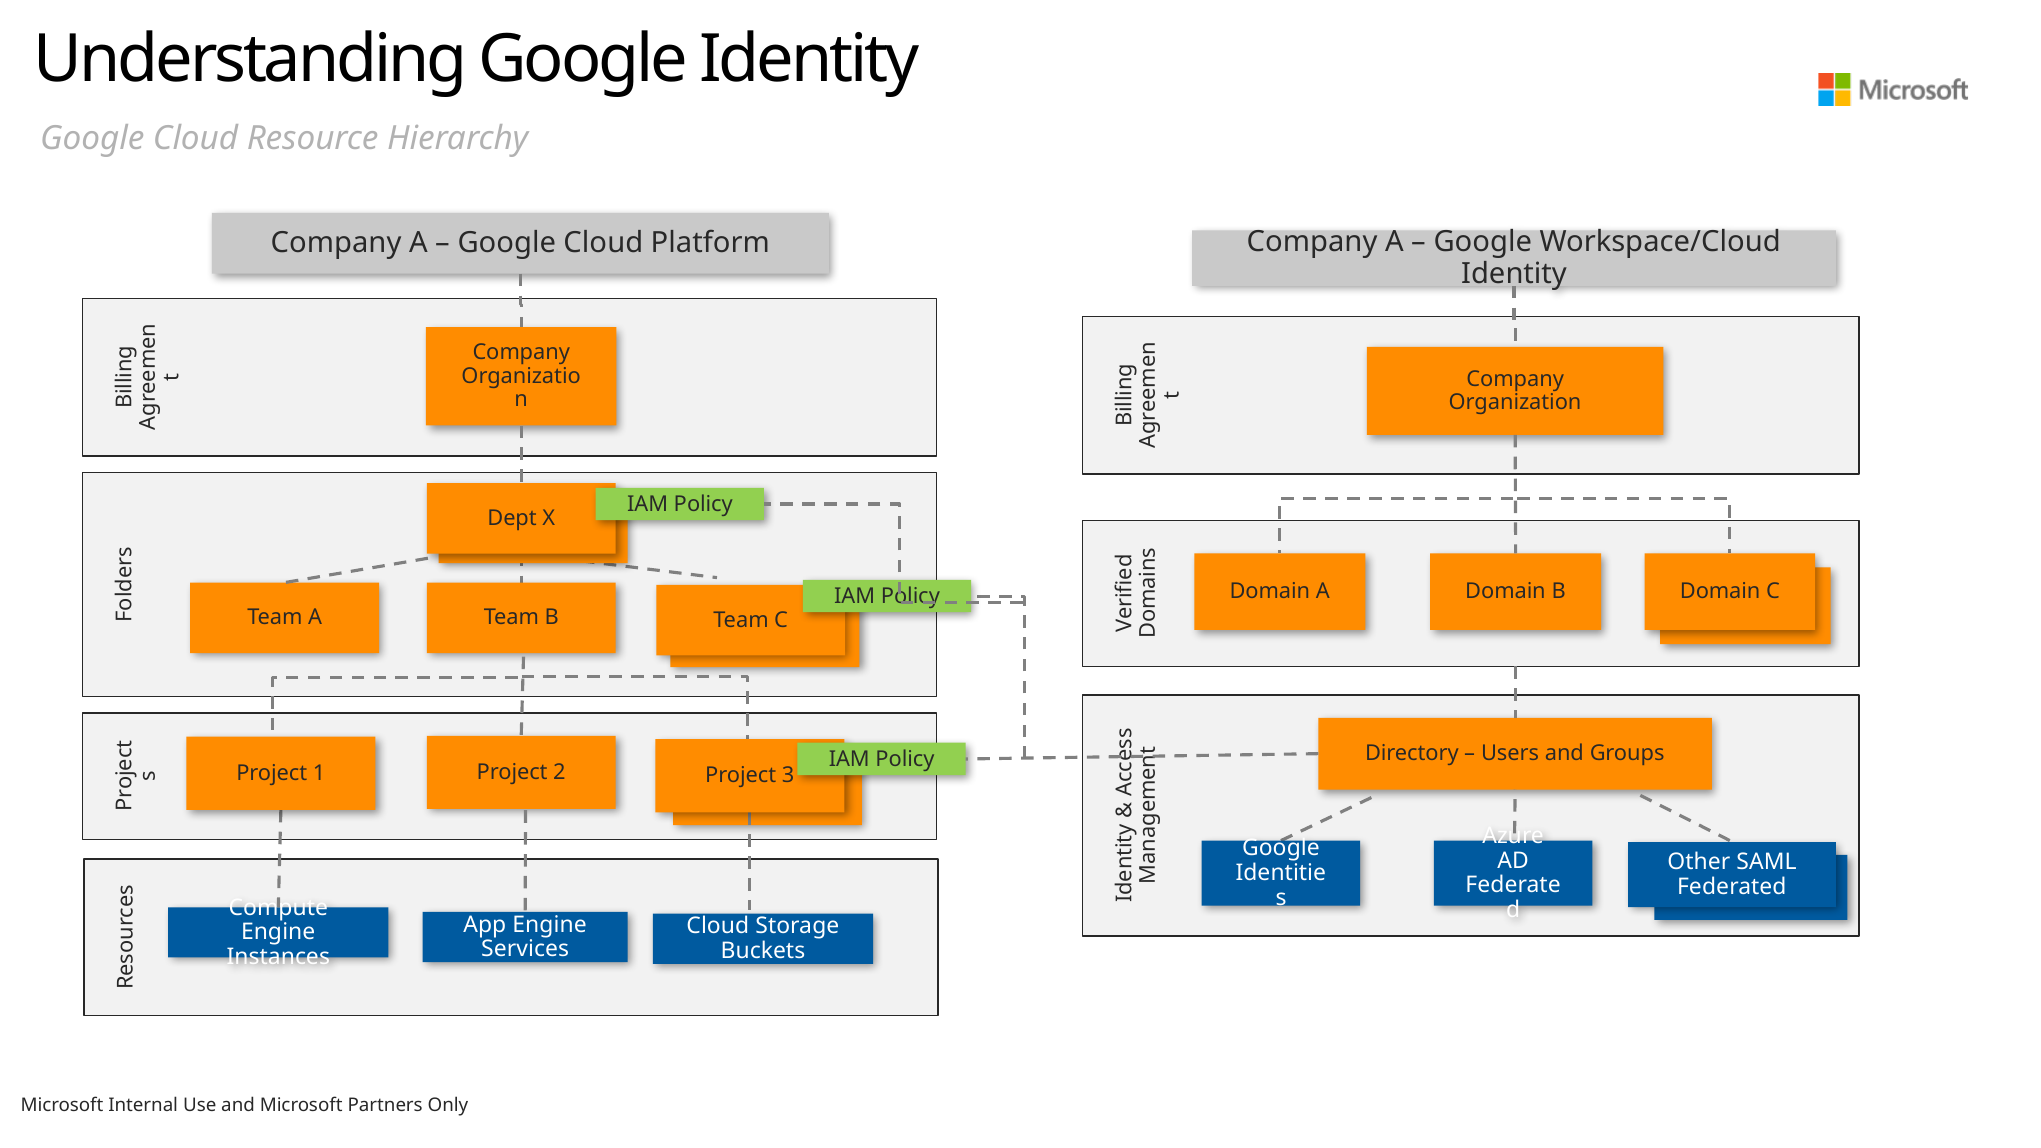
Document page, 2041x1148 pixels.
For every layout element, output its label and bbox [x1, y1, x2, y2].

text_box [82, 298, 937, 457]
text_box [1191, 229, 1837, 287]
text_box [25, 108, 914, 164]
text_box [211, 212, 830, 274]
title [33, 0, 1338, 124]
picture [1818, 73, 1969, 106]
text_box [82, 315, 1860, 1016]
